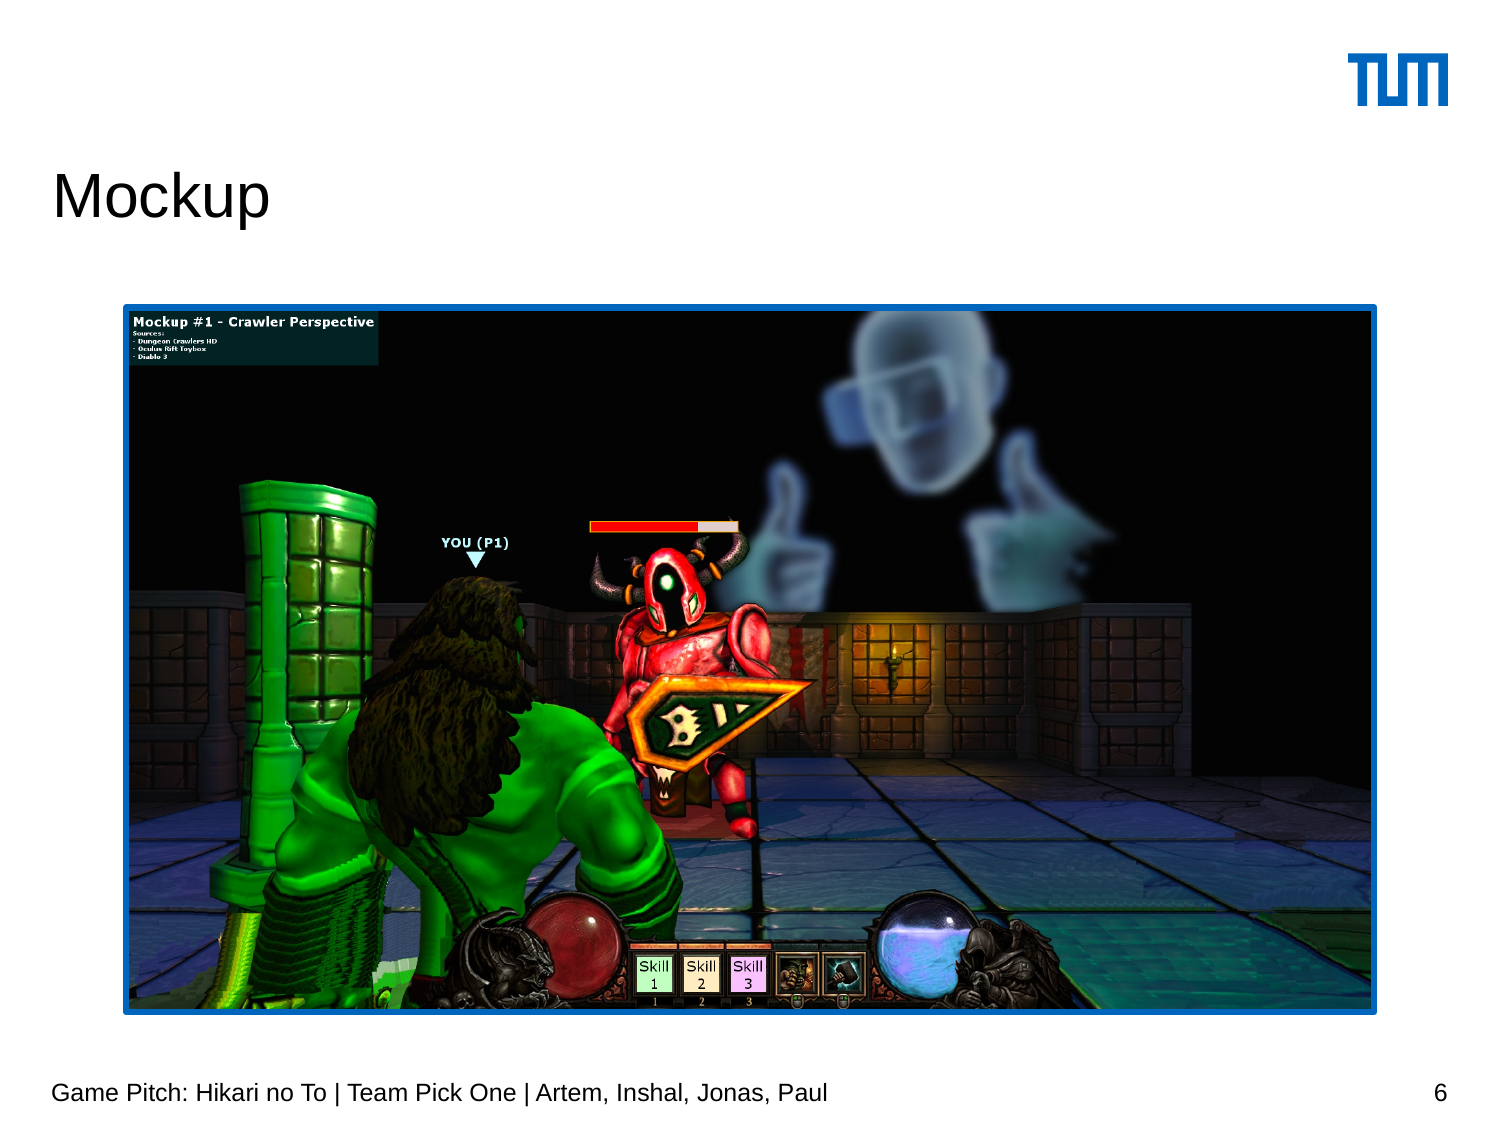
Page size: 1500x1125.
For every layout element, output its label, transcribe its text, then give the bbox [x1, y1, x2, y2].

slide_number 6 [1112, 1061, 1448, 1122]
footer Game Pitch: Hikari no To | Team Pick One | Artem, Inshal, Jonas, Paul [51, 1061, 1112, 1122]
picture [129, 310, 1372, 1010]
title Mockup [52, 162, 1449, 231]
